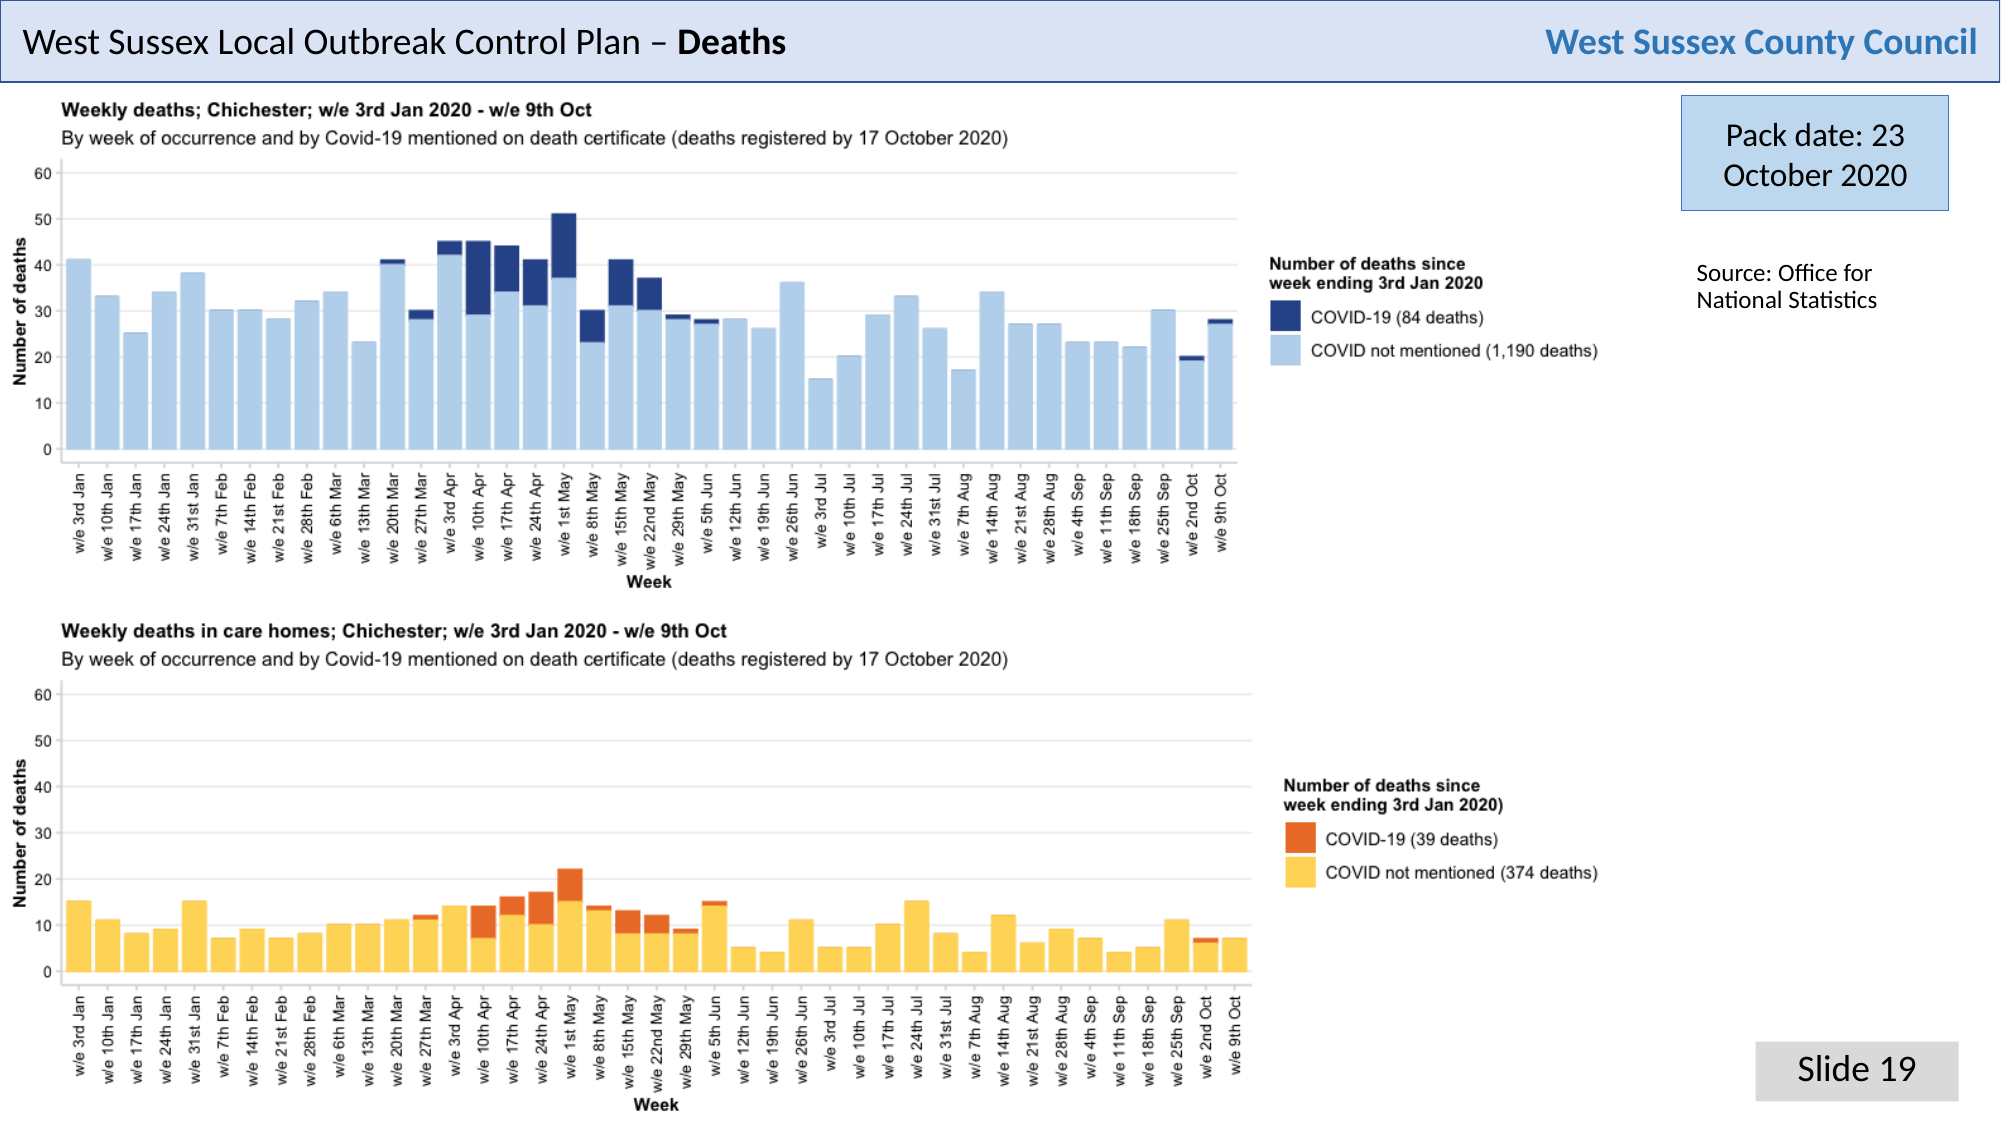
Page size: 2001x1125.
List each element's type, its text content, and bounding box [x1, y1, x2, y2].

picture [3, 91, 1619, 602]
list Slide 19 [1755, 1041, 1959, 1102]
picture [3, 612, 1619, 1125]
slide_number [1681, 95, 1949, 211]
list Source: Office for National Statistics [1681, 252, 1959, 289]
